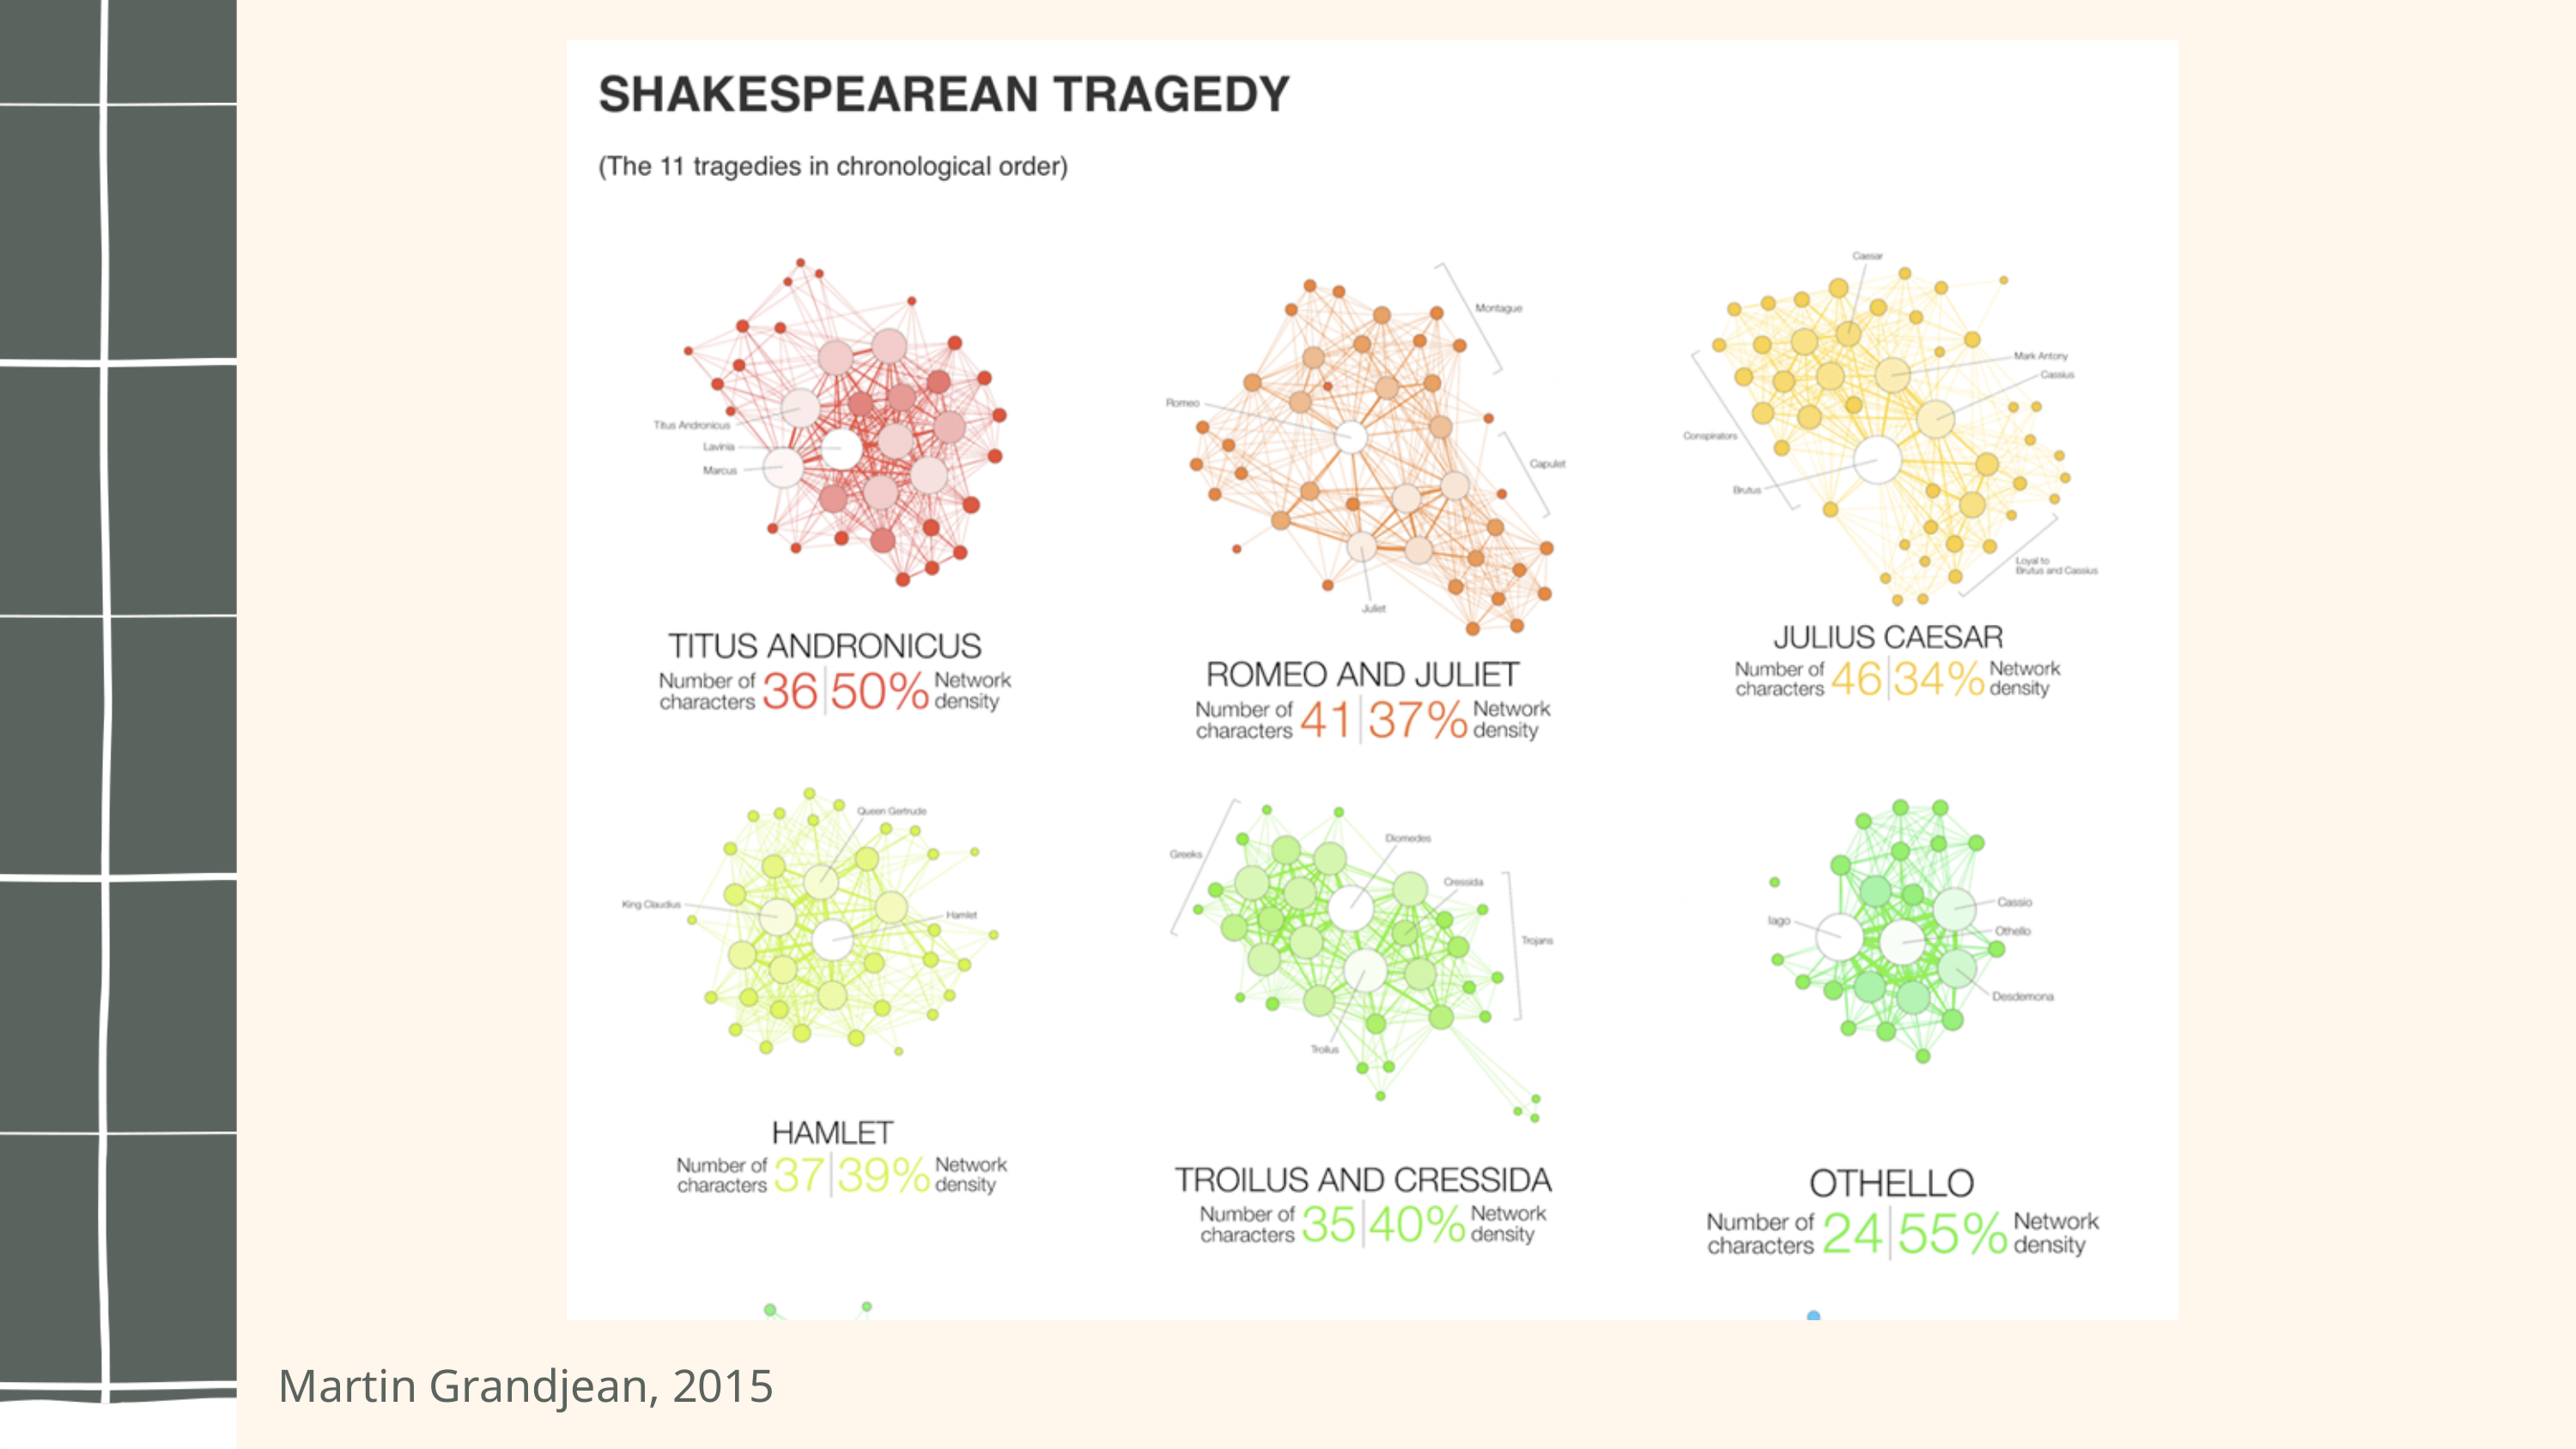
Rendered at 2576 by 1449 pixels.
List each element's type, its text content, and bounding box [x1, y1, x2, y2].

text_box [0, 0, 237, 1449]
text_box Martin Grandjean, 2015 [277, 1349, 930, 1411]
text_box [567, 40, 2179, 1320]
